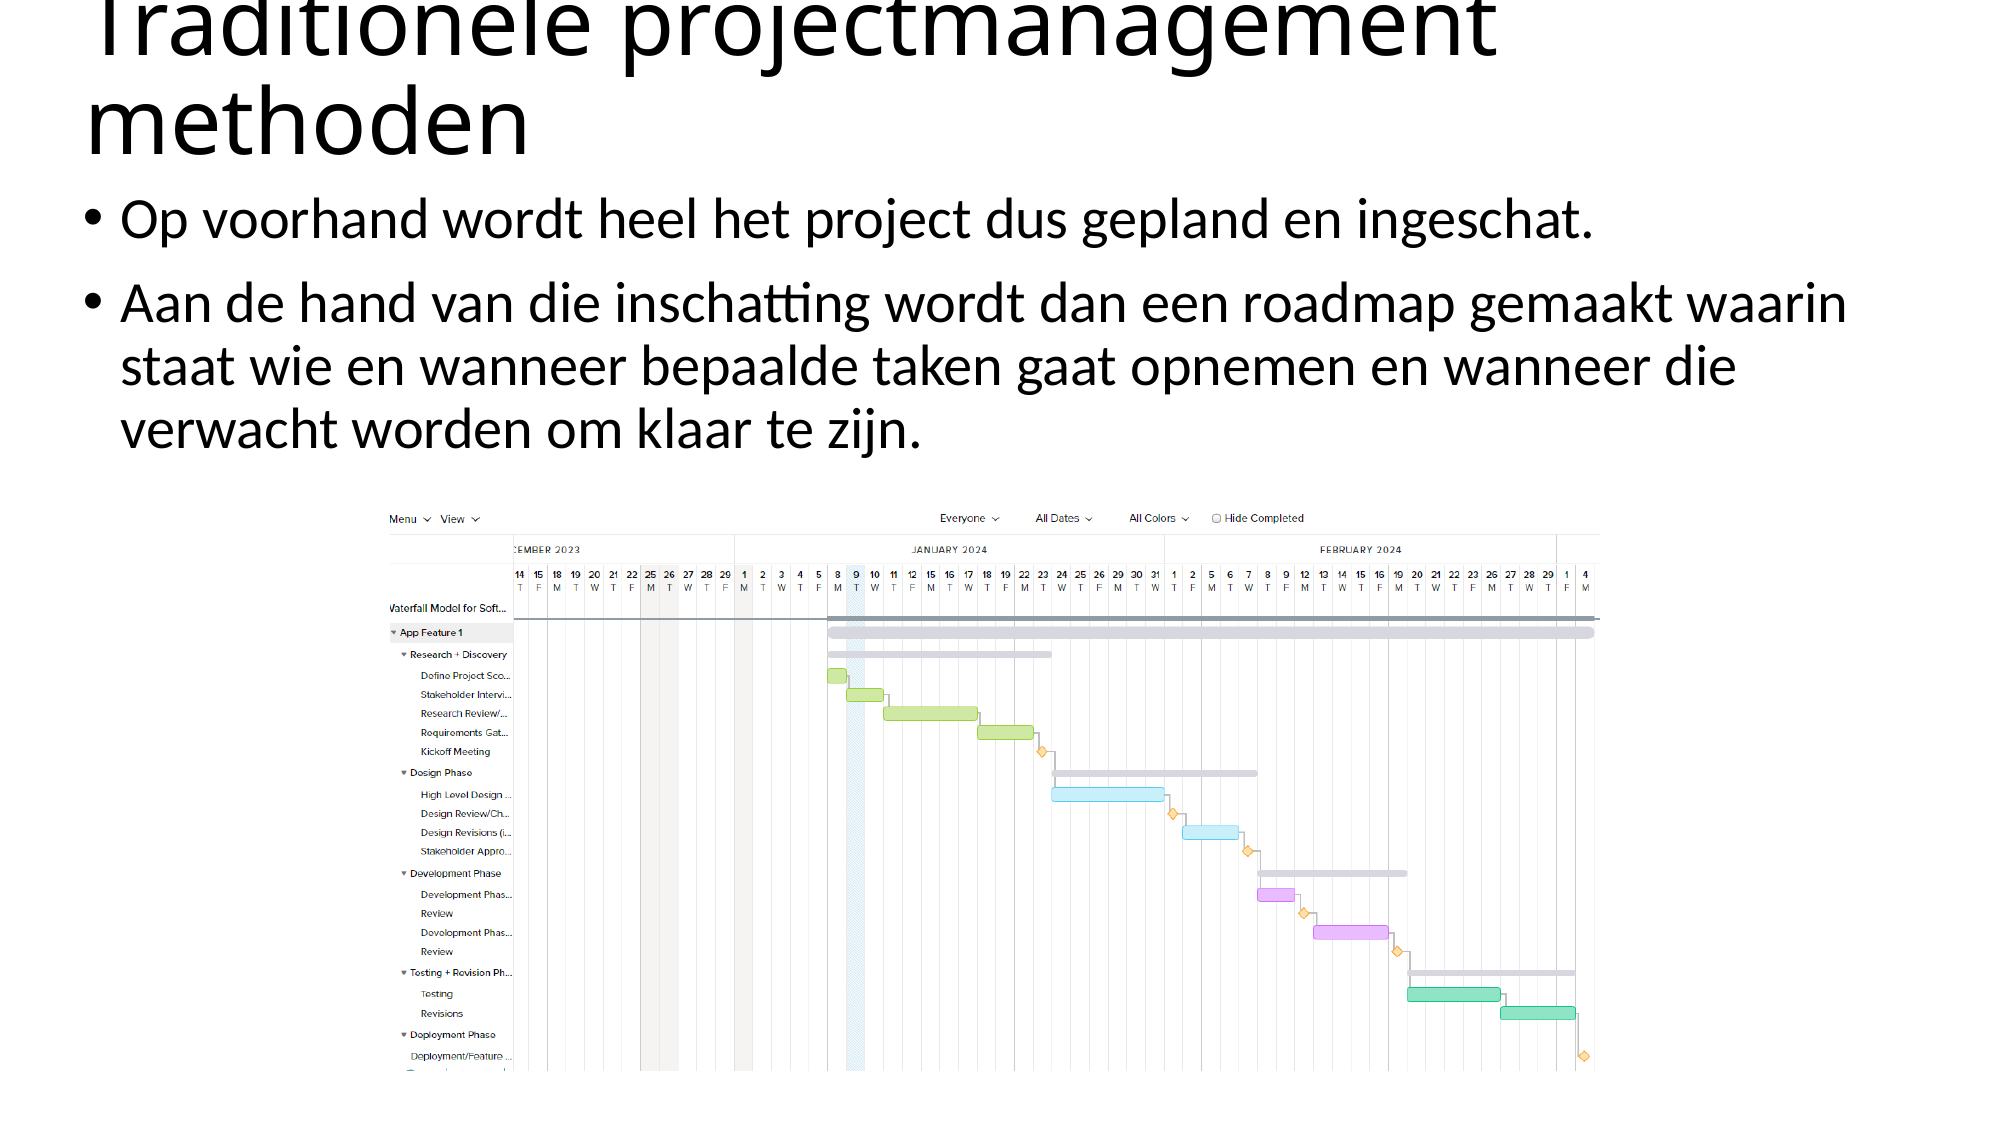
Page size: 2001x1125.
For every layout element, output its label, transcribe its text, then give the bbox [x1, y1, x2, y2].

list Op voorhand wordt heel het project dus gepland en ingeschat. Aan de hand van die inschatting wordt dan een roadmap gemaakt waarin staat wie en wanneer bepaalde taken gaat opnemen en wanneer die verwacht worden om klaar te zijn. [67, 181, 1932, 1087]
title Traditionele projectmanagement methoden [69, 10, 1933, 141]
picture [390, 501, 1600, 1071]
